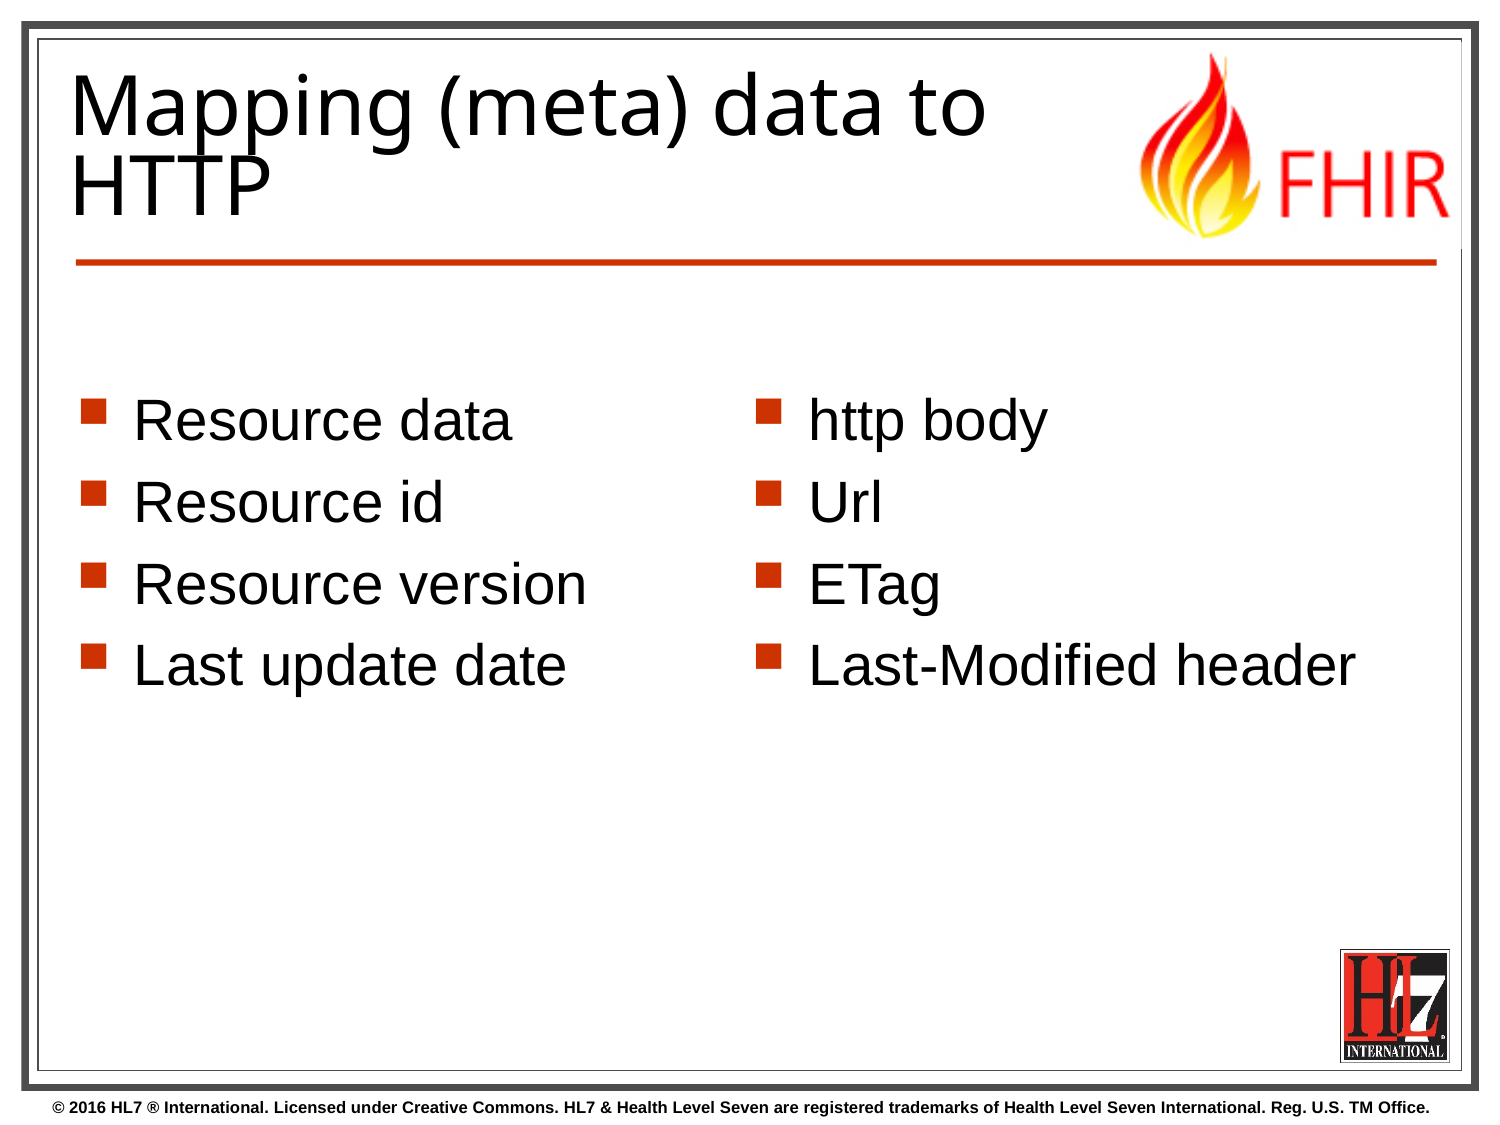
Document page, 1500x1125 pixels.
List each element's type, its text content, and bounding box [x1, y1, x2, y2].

list Resource data Resource id Resource version Last update date [62, 375, 737, 800]
picture [1128, 42, 1462, 249]
picture [1340, 949, 1450, 1063]
list http body Url ETag Last-Modified header [737, 375, 1413, 813]
title Mapping (meta) data to HTTP [53, 54, 1128, 249]
